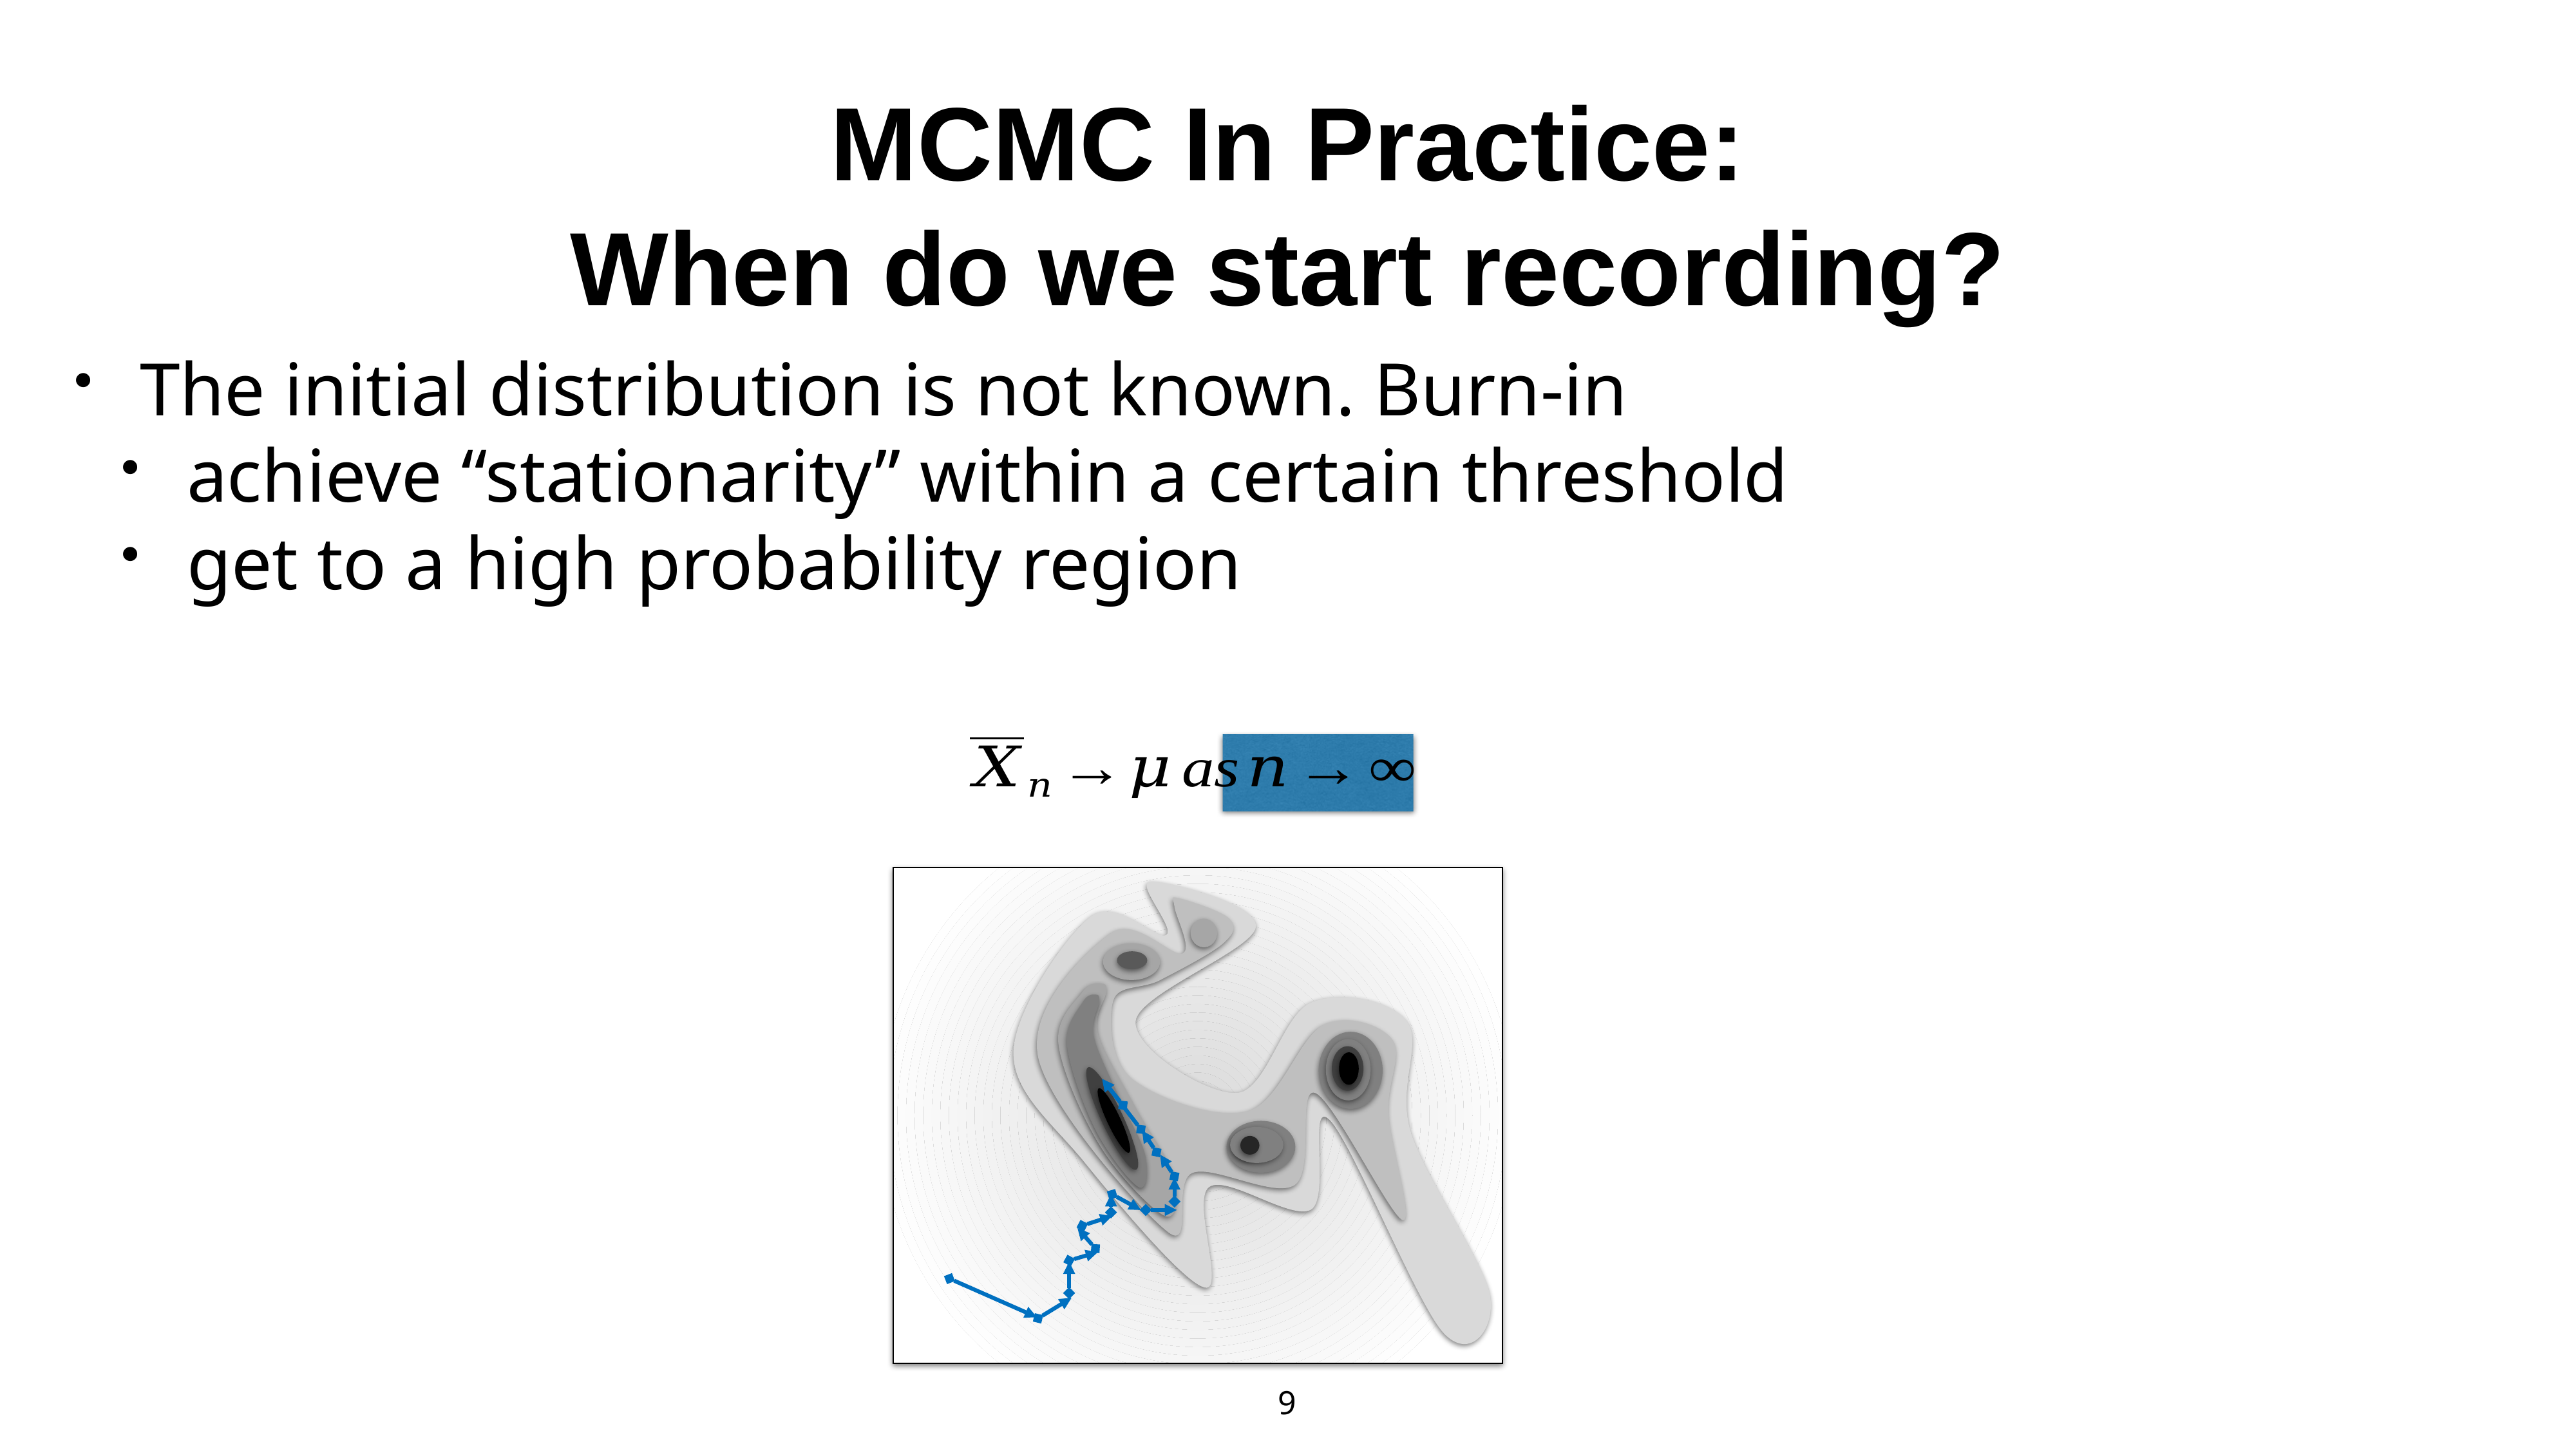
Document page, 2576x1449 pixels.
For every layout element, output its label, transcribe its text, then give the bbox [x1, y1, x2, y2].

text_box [893, 867, 1503, 1364]
list The initial distribution is not known. Burn-in achieve “stationarity” within a certain threshold get to a high probability region [66, 336, 2510, 1376]
title MCMC In Practice: When do we start recording? [66, 66, 2510, 336]
slide_number 9 [1269, 1374, 1305, 1429]
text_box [965, 734, 1418, 811]
